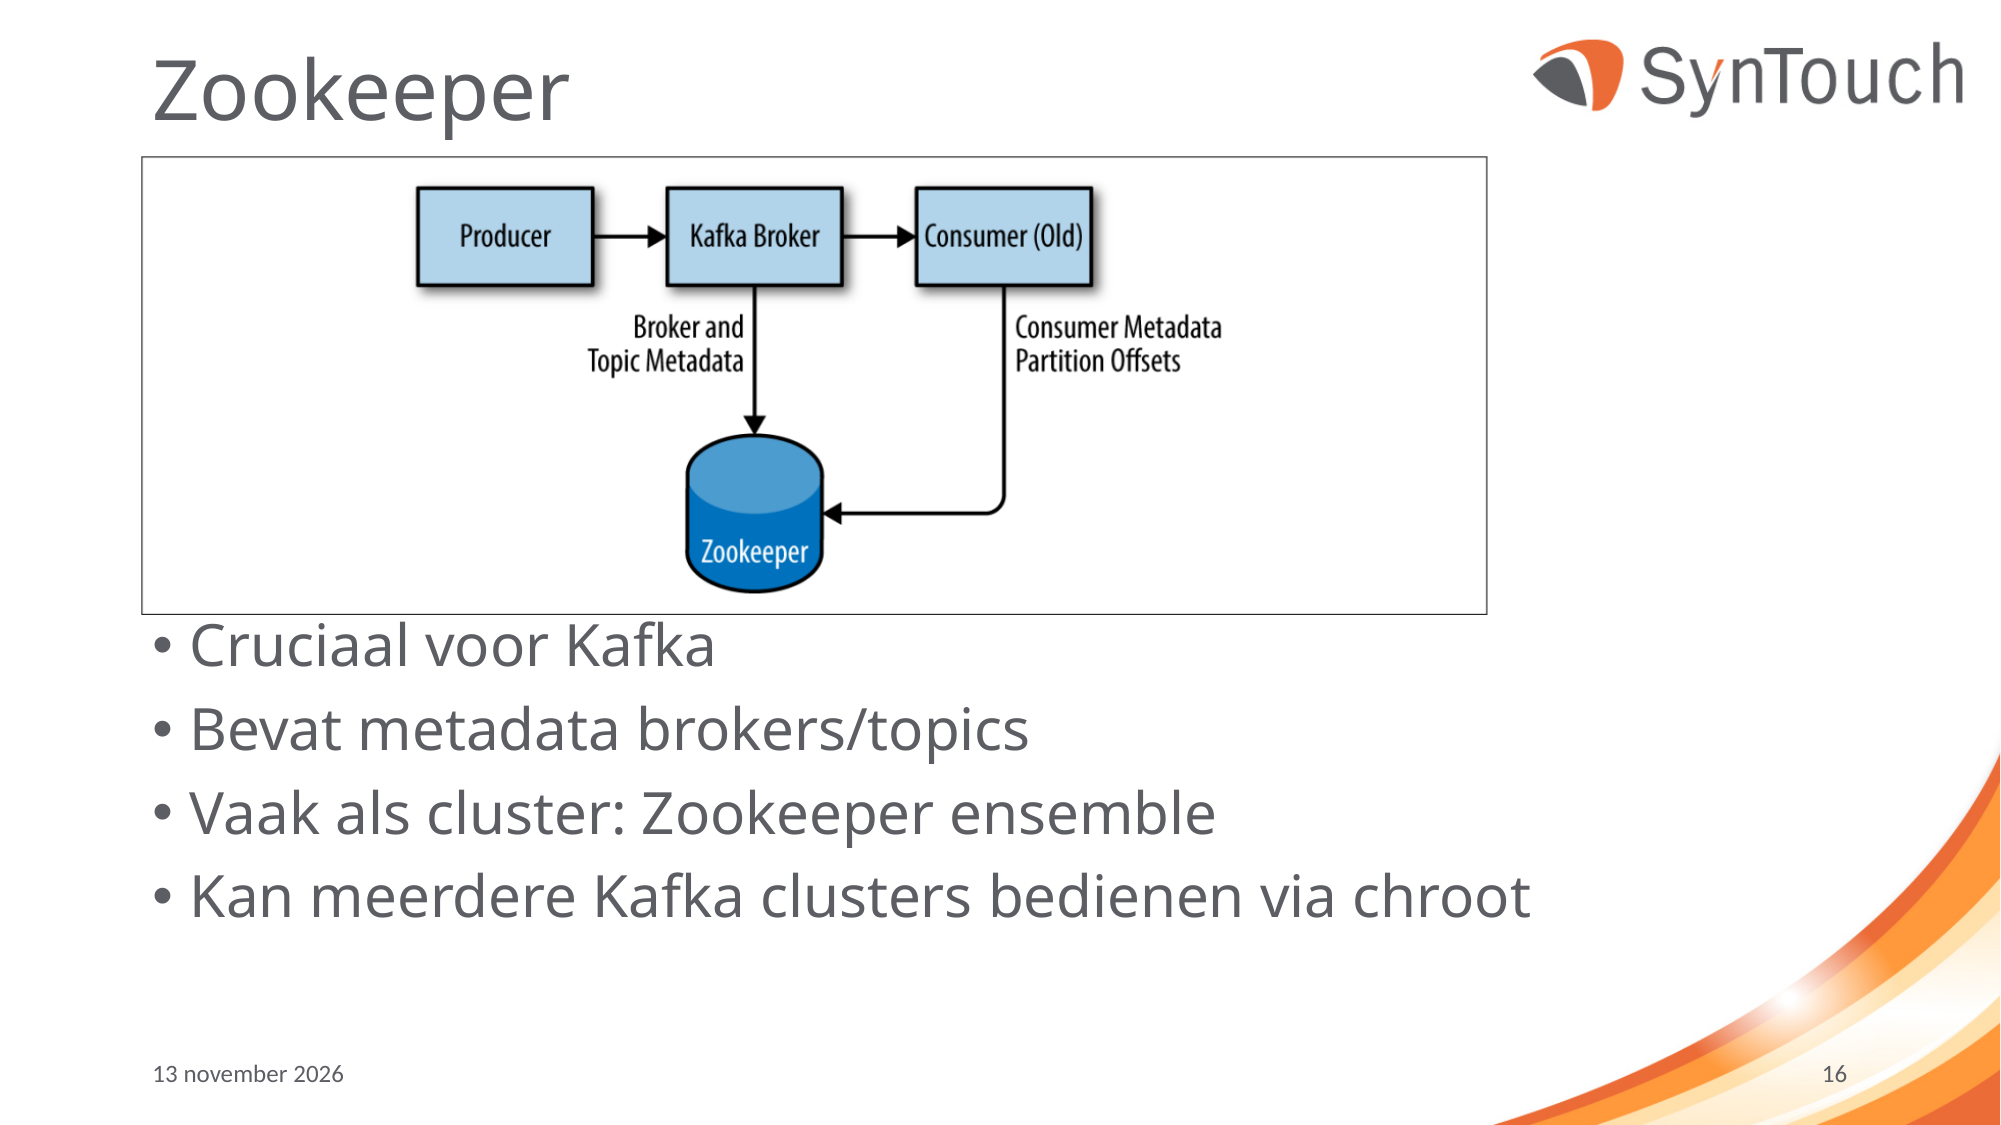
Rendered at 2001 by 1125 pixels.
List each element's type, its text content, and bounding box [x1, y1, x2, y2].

picture [0, 0, 2001, 1125]
title Zookeeper [137, 23, 1527, 163]
list Cruciaal voor Kafka Bevat metadata brokers/topics Vaak als cluster: Zookeeper ensemble Kan meerdere Kafka clusters bedienen via chroot [137, 182, 1863, 1014]
slide_number 16 [1412, 1042, 1863, 1103]
slide_number september ’19 [137, 1042, 588, 1103]
